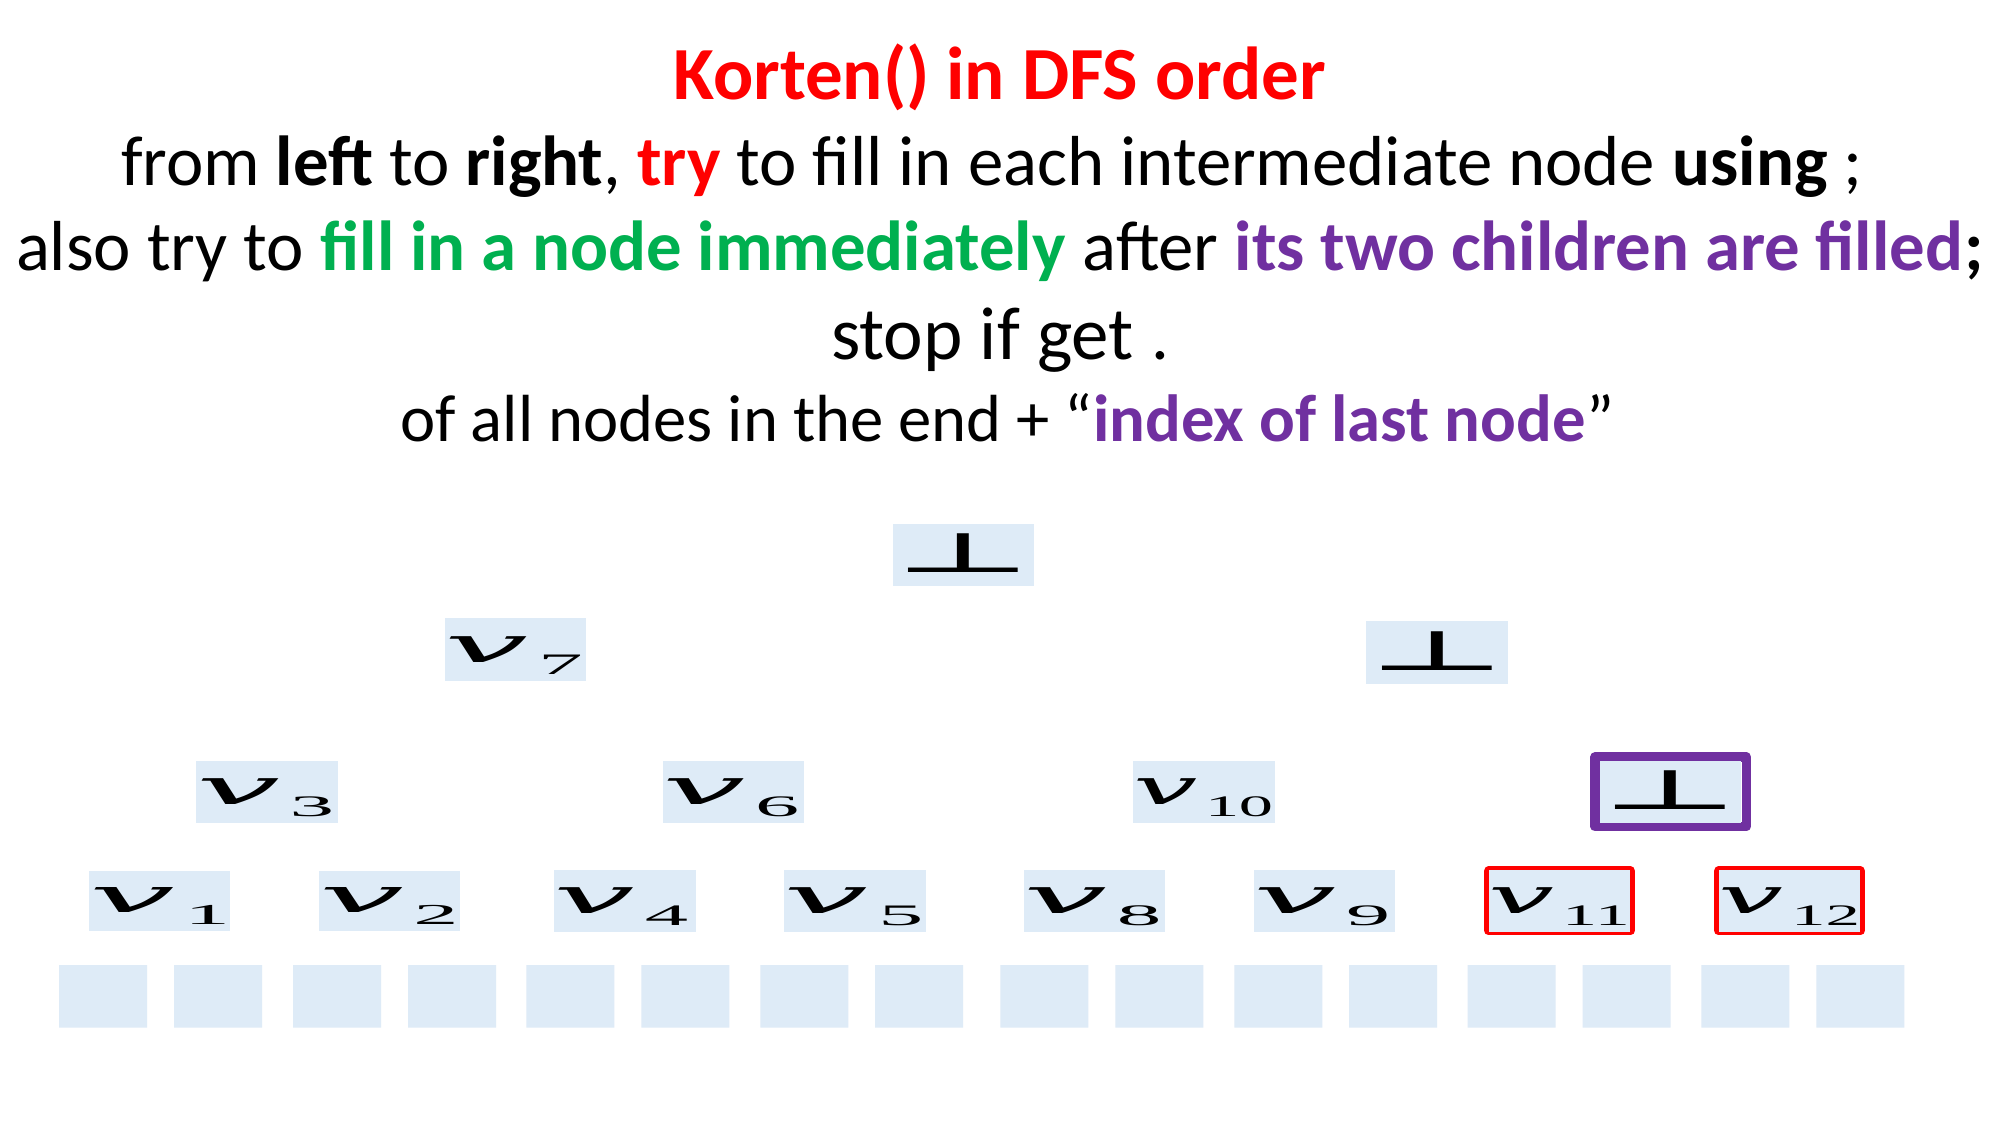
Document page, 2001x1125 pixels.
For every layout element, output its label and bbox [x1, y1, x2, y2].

text_box [875, 965, 964, 1028]
text_box [1000, 965, 1089, 1028]
text_box [1467, 965, 1556, 1028]
text_box [293, 965, 382, 1028]
text_box [59, 965, 148, 1028]
text_box [1115, 965, 1204, 1028]
text_box [1582, 965, 1671, 1028]
text_box [641, 965, 730, 1028]
text_box [526, 965, 615, 1028]
text_box [1234, 965, 1323, 1028]
text_box [760, 965, 849, 1028]
text_box [1816, 965, 1905, 1028]
text_box [174, 965, 263, 1028]
text_box [1701, 965, 1790, 1028]
text_box [1349, 965, 1438, 1028]
text_box [408, 965, 497, 1028]
